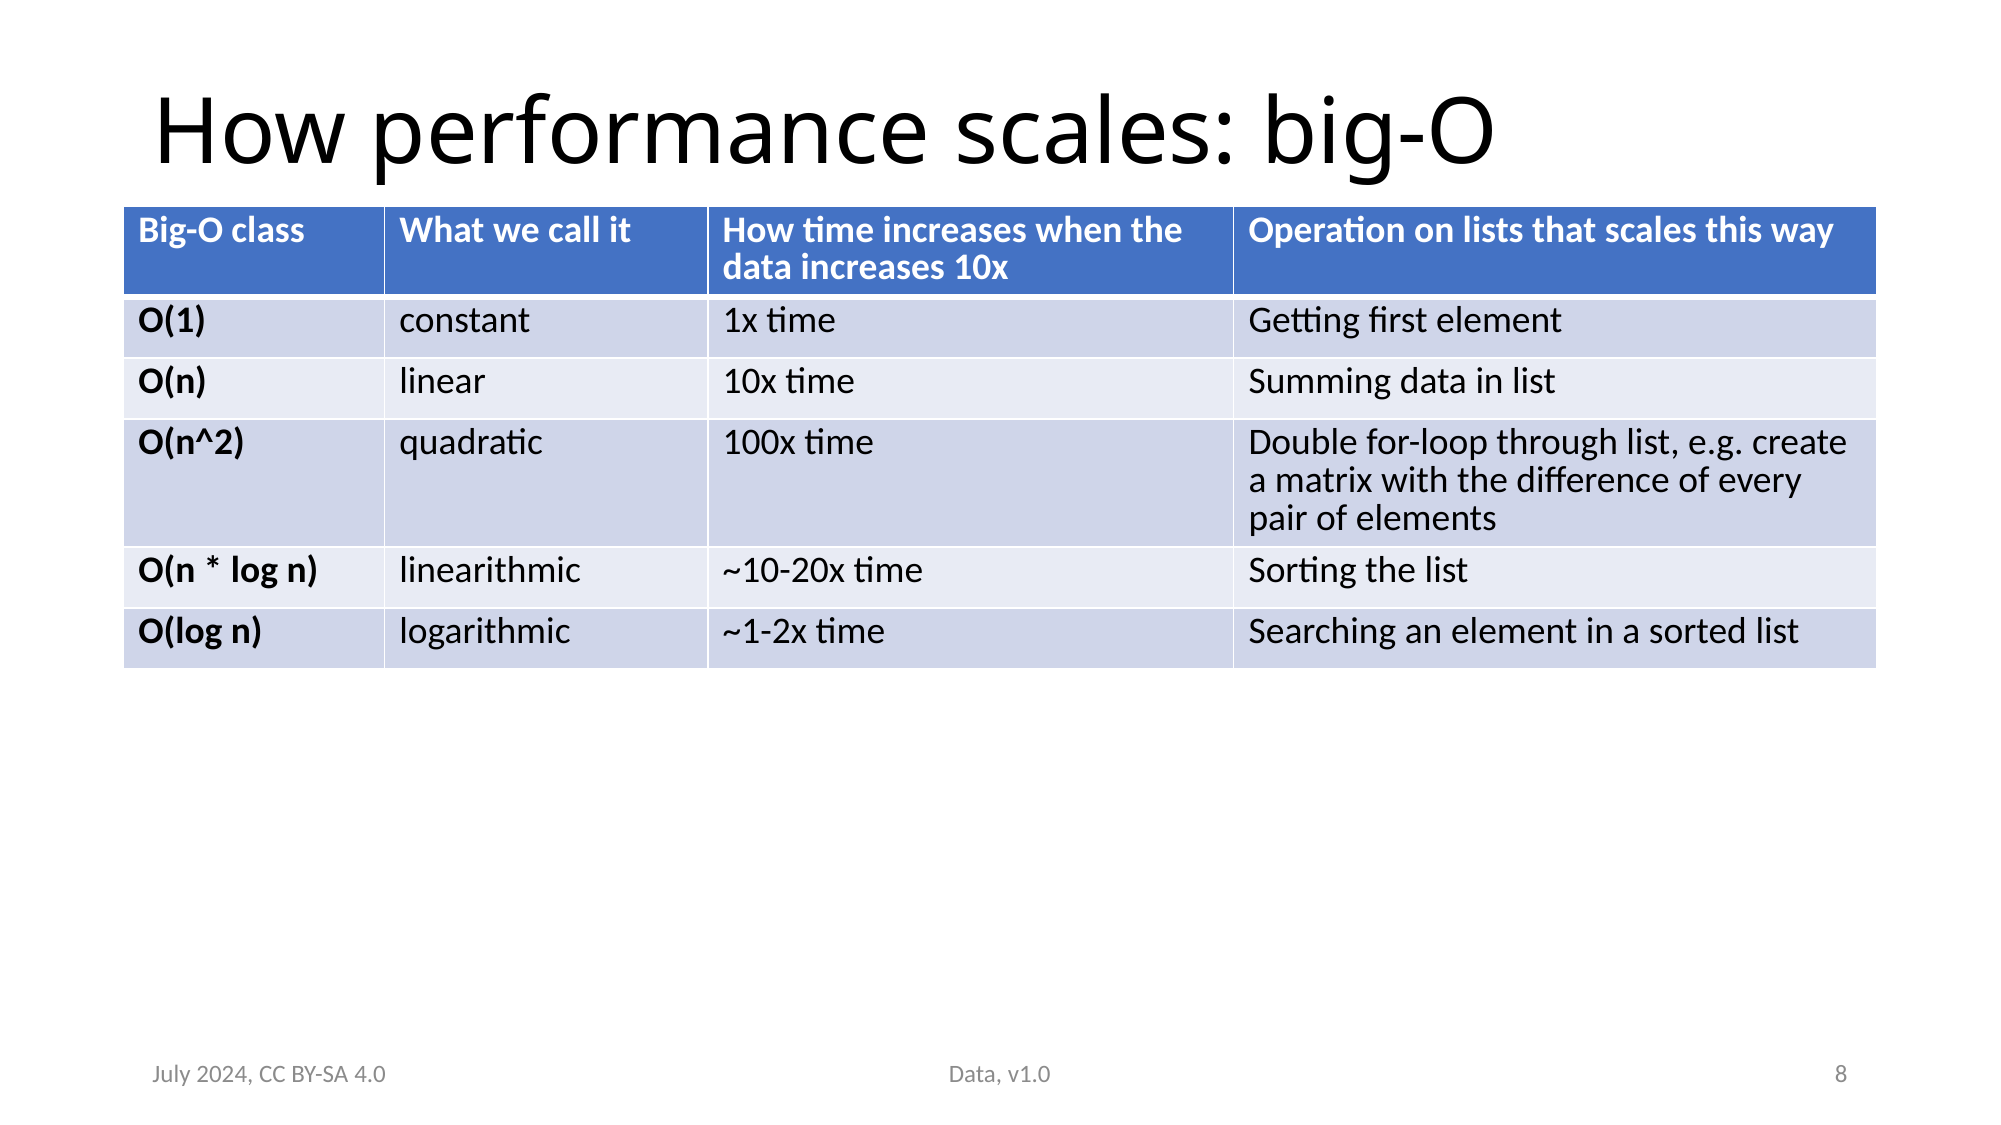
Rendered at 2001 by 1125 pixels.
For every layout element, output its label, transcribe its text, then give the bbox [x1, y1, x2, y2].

table_cell logarithmic [385, 609, 707, 668]
table_cell O(1) [124, 300, 384, 357]
footer Data, v1.0 [662, 1042, 1338, 1103]
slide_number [137, 1042, 588, 1103]
table_cell Double for-loop through list, e.g. create a matrix with the difference of every pair of elements [1234, 420, 1876, 546]
table_cell O(n * log n) [124, 548, 384, 607]
table_cell Sorting the list [1234, 548, 1876, 607]
table_header What we call it [385, 209, 707, 294]
table_cell linearithmic [385, 548, 707, 607]
table_cell O(n^2) [124, 420, 384, 546]
slide_number 8 [1412, 1042, 1863, 1103]
table_cell Summing data in list [1234, 359, 1876, 418]
table_cell 10x time [709, 359, 1233, 418]
table_cell ~10-20x time [709, 548, 1233, 607]
table_cell Searching an element in a sorted list [1234, 609, 1876, 668]
table_header How time increases when the data increases 10x [709, 209, 1233, 294]
table_header Operation on lists that scales this way [1234, 207, 1876, 294]
table_cell O(log n) [124, 609, 384, 668]
table_cell 1x time [709, 300, 1233, 357]
table_cell 100x time [709, 420, 1233, 546]
table_cell linear [385, 359, 707, 418]
table_cell quadratic [385, 420, 707, 546]
table_cell ~1-2x time [709, 609, 1233, 668]
title How performance scales: big-O [137, 59, 1863, 209]
table_cell Getting first element [1234, 300, 1876, 357]
table_cell constant [385, 300, 707, 357]
table_header Big-O class [124, 207, 384, 294]
table_cell O(n) [124, 359, 384, 418]
